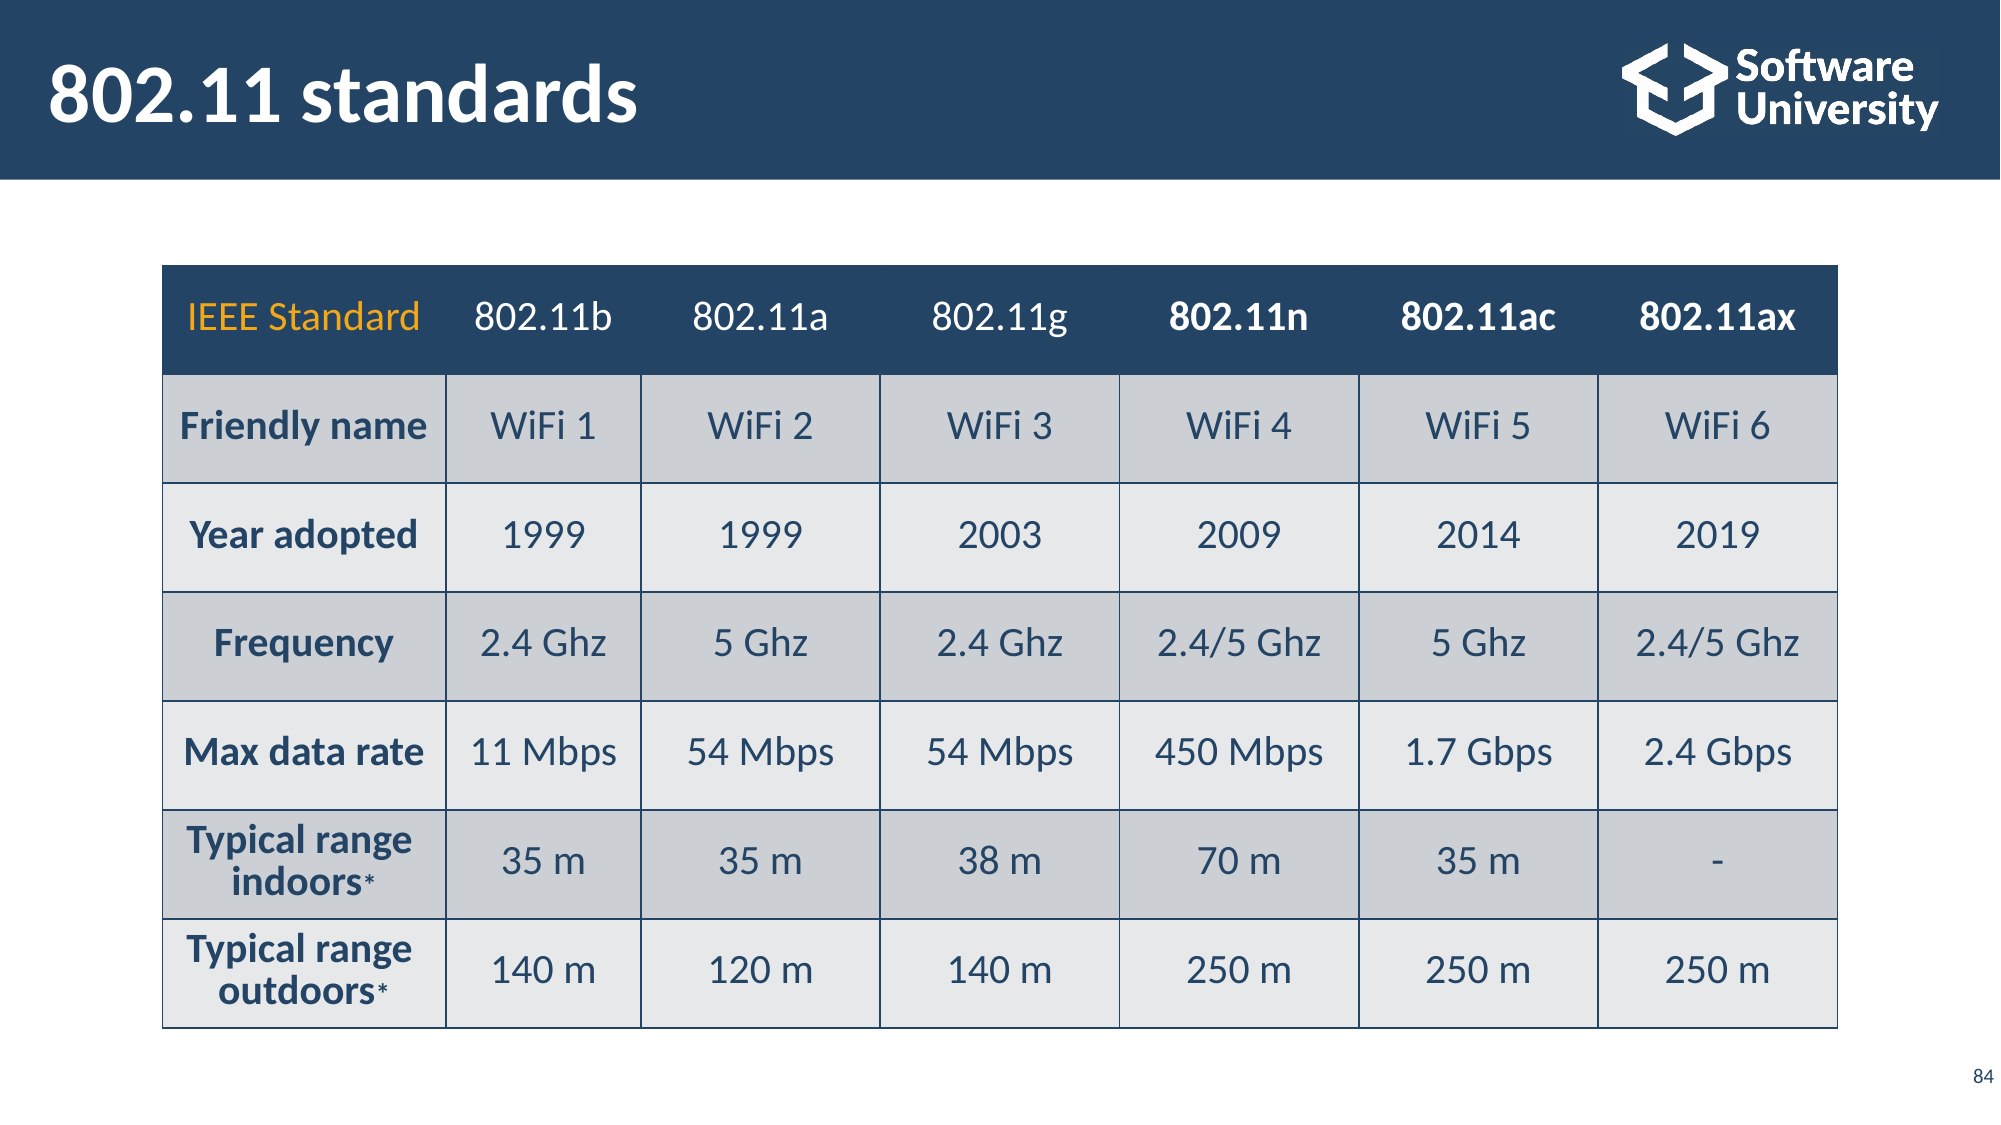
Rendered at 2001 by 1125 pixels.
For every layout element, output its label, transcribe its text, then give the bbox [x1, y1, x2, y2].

table_cell 2.4/5 Ghz [1599, 593, 1837, 700]
table_cell Friendly name [163, 375, 445, 482]
table_header 802.11g [881, 266, 1119, 373]
table_cell 1999 [642, 484, 879, 591]
table_header IEEE Standard [163, 266, 445, 373]
table_cell 5 Ghz [642, 593, 879, 700]
table_cell 2009 [1120, 484, 1358, 591]
title 802.11 standards [31, 16, 1591, 162]
table_cell WiFi 2 [642, 375, 879, 482]
table_cell 140 m [881, 920, 1119, 1027]
table_header 802.11ax [1599, 266, 1837, 373]
table_cell 120 m [642, 920, 879, 1027]
table_cell WiFi 1 [447, 375, 640, 482]
table_cell Typical range outdoors* [163, 920, 445, 1027]
table_cell 2019 [1599, 484, 1837, 591]
table_cell 140 m [447, 920, 640, 1027]
table_cell 1999 [447, 484, 640, 591]
table_cell 250 m [1360, 920, 1597, 1027]
table_cell WiFi 3 [881, 375, 1119, 482]
table_cell Frequency [163, 593, 445, 700]
table_cell 2.4/5 Ghz [1120, 593, 1358, 700]
table_cell 35 m [1360, 811, 1597, 918]
table_header 802.11b [447, 266, 640, 373]
table_cell Year adopted [163, 484, 445, 591]
table_cell 250 m [1599, 920, 1837, 1027]
table_cell WiFi 4 [1120, 375, 1358, 482]
slide_number 84 [1929, 1049, 2000, 1100]
picture [1622, 43, 1939, 136]
table_cell 2.4 Ghz [881, 593, 1119, 700]
table_header 802.11ac [1360, 266, 1597, 373]
table_cell WiFi 6 [1599, 375, 1837, 482]
table_cell 1.7 Gbps [1360, 702, 1597, 809]
table_cell 35 m [447, 811, 640, 918]
table_header 802.11n [1120, 266, 1358, 373]
table_cell Typical range indoors* [163, 811, 445, 918]
table_cell 35 m [642, 811, 879, 918]
table_cell 250 m [1120, 920, 1358, 1027]
table_cell 2014 [1360, 484, 1597, 591]
table_cell 2.4 Gbps [1599, 702, 1837, 809]
table_cell 2003 [881, 484, 1119, 591]
table_header 802.11a [642, 266, 879, 373]
table_cell 54 Mbps [881, 702, 1119, 809]
table_cell 11 Mbps [447, 702, 640, 809]
table_cell 2.4 Ghz [447, 593, 640, 700]
table_cell WiFi 5 [1360, 375, 1597, 482]
table_cell - [1599, 811, 1837, 918]
table_cell 450 Mbps [1120, 702, 1358, 809]
table_cell 5 Ghz [1360, 593, 1597, 700]
table_cell 38 m [881, 811, 1119, 918]
table_cell 70 m [1120, 811, 1358, 918]
table_cell Max data rate [163, 702, 445, 809]
table_cell 54 Mbps [642, 702, 879, 809]
